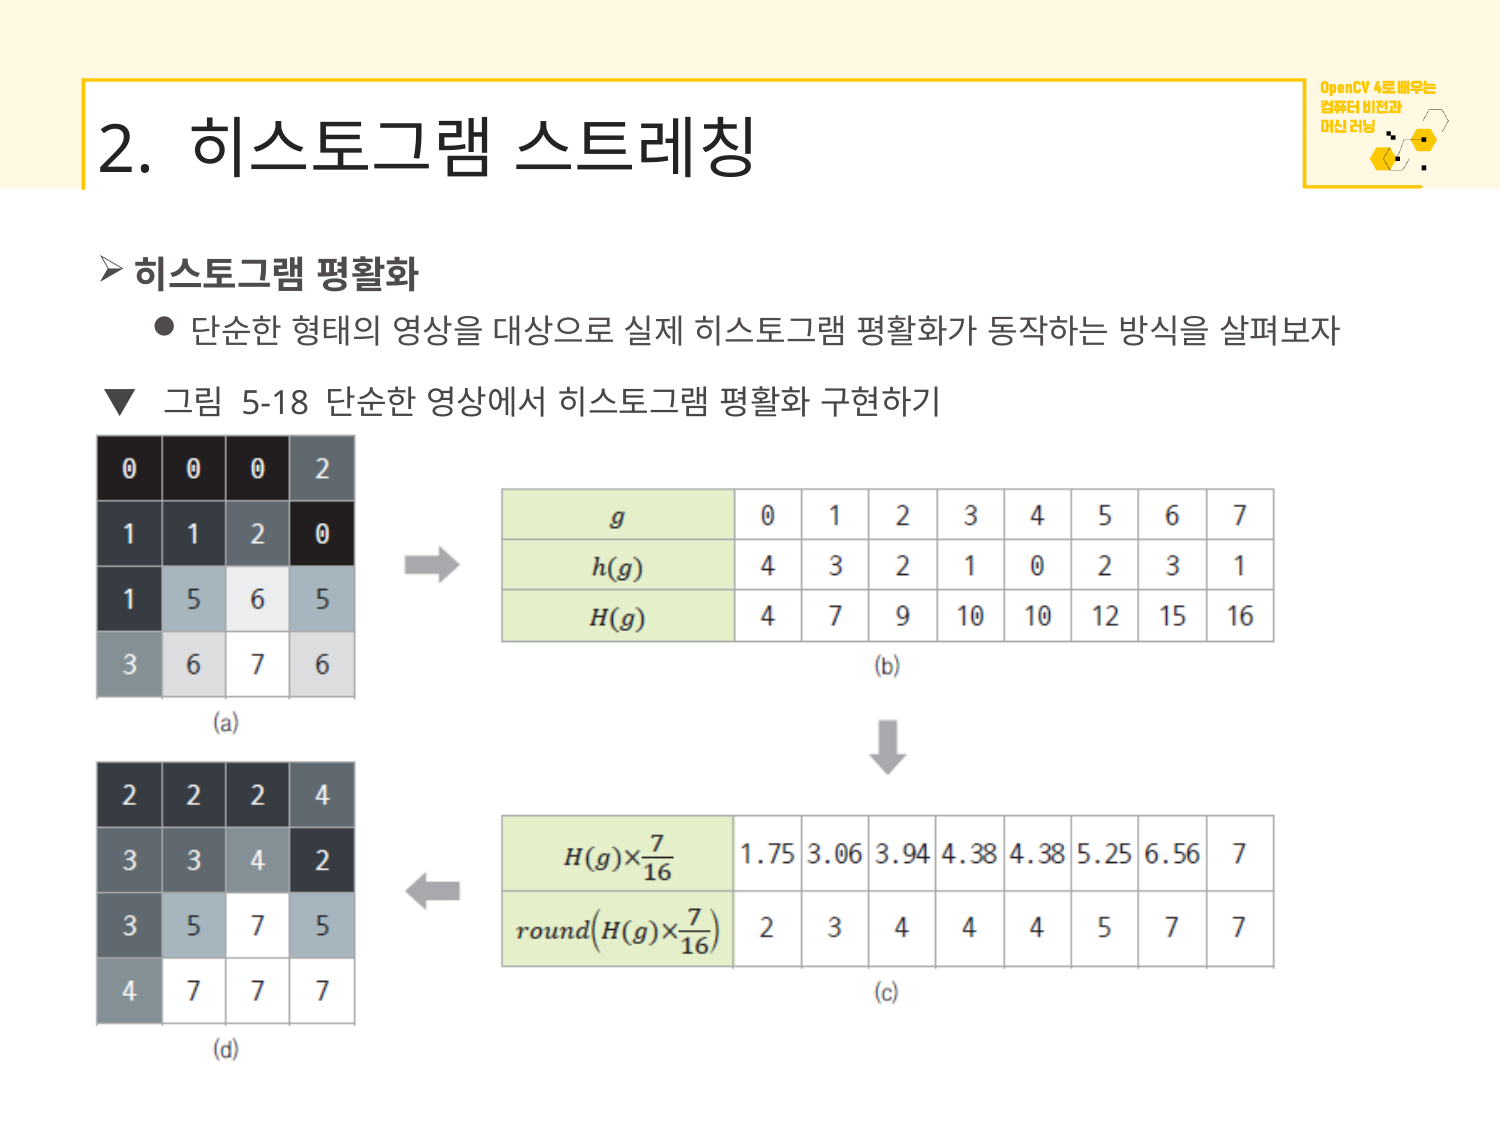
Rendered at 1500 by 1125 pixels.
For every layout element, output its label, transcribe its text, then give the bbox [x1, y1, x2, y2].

list 히스토그램 평활화 단순한 형태의 영상을 대상으로 실제 히스토그램 평활화가 동작하는 방식을 살펴보자 [81, 239, 1412, 1054]
title 2. 히스토그램 스트레칭 [82, 61, 1413, 193]
picture [0, 0, 1500, 1125]
text_box ▼ 그림 5-18 단순한 영상에서 히스토그램 평활화 구현하기 [88, 373, 1415, 440]
